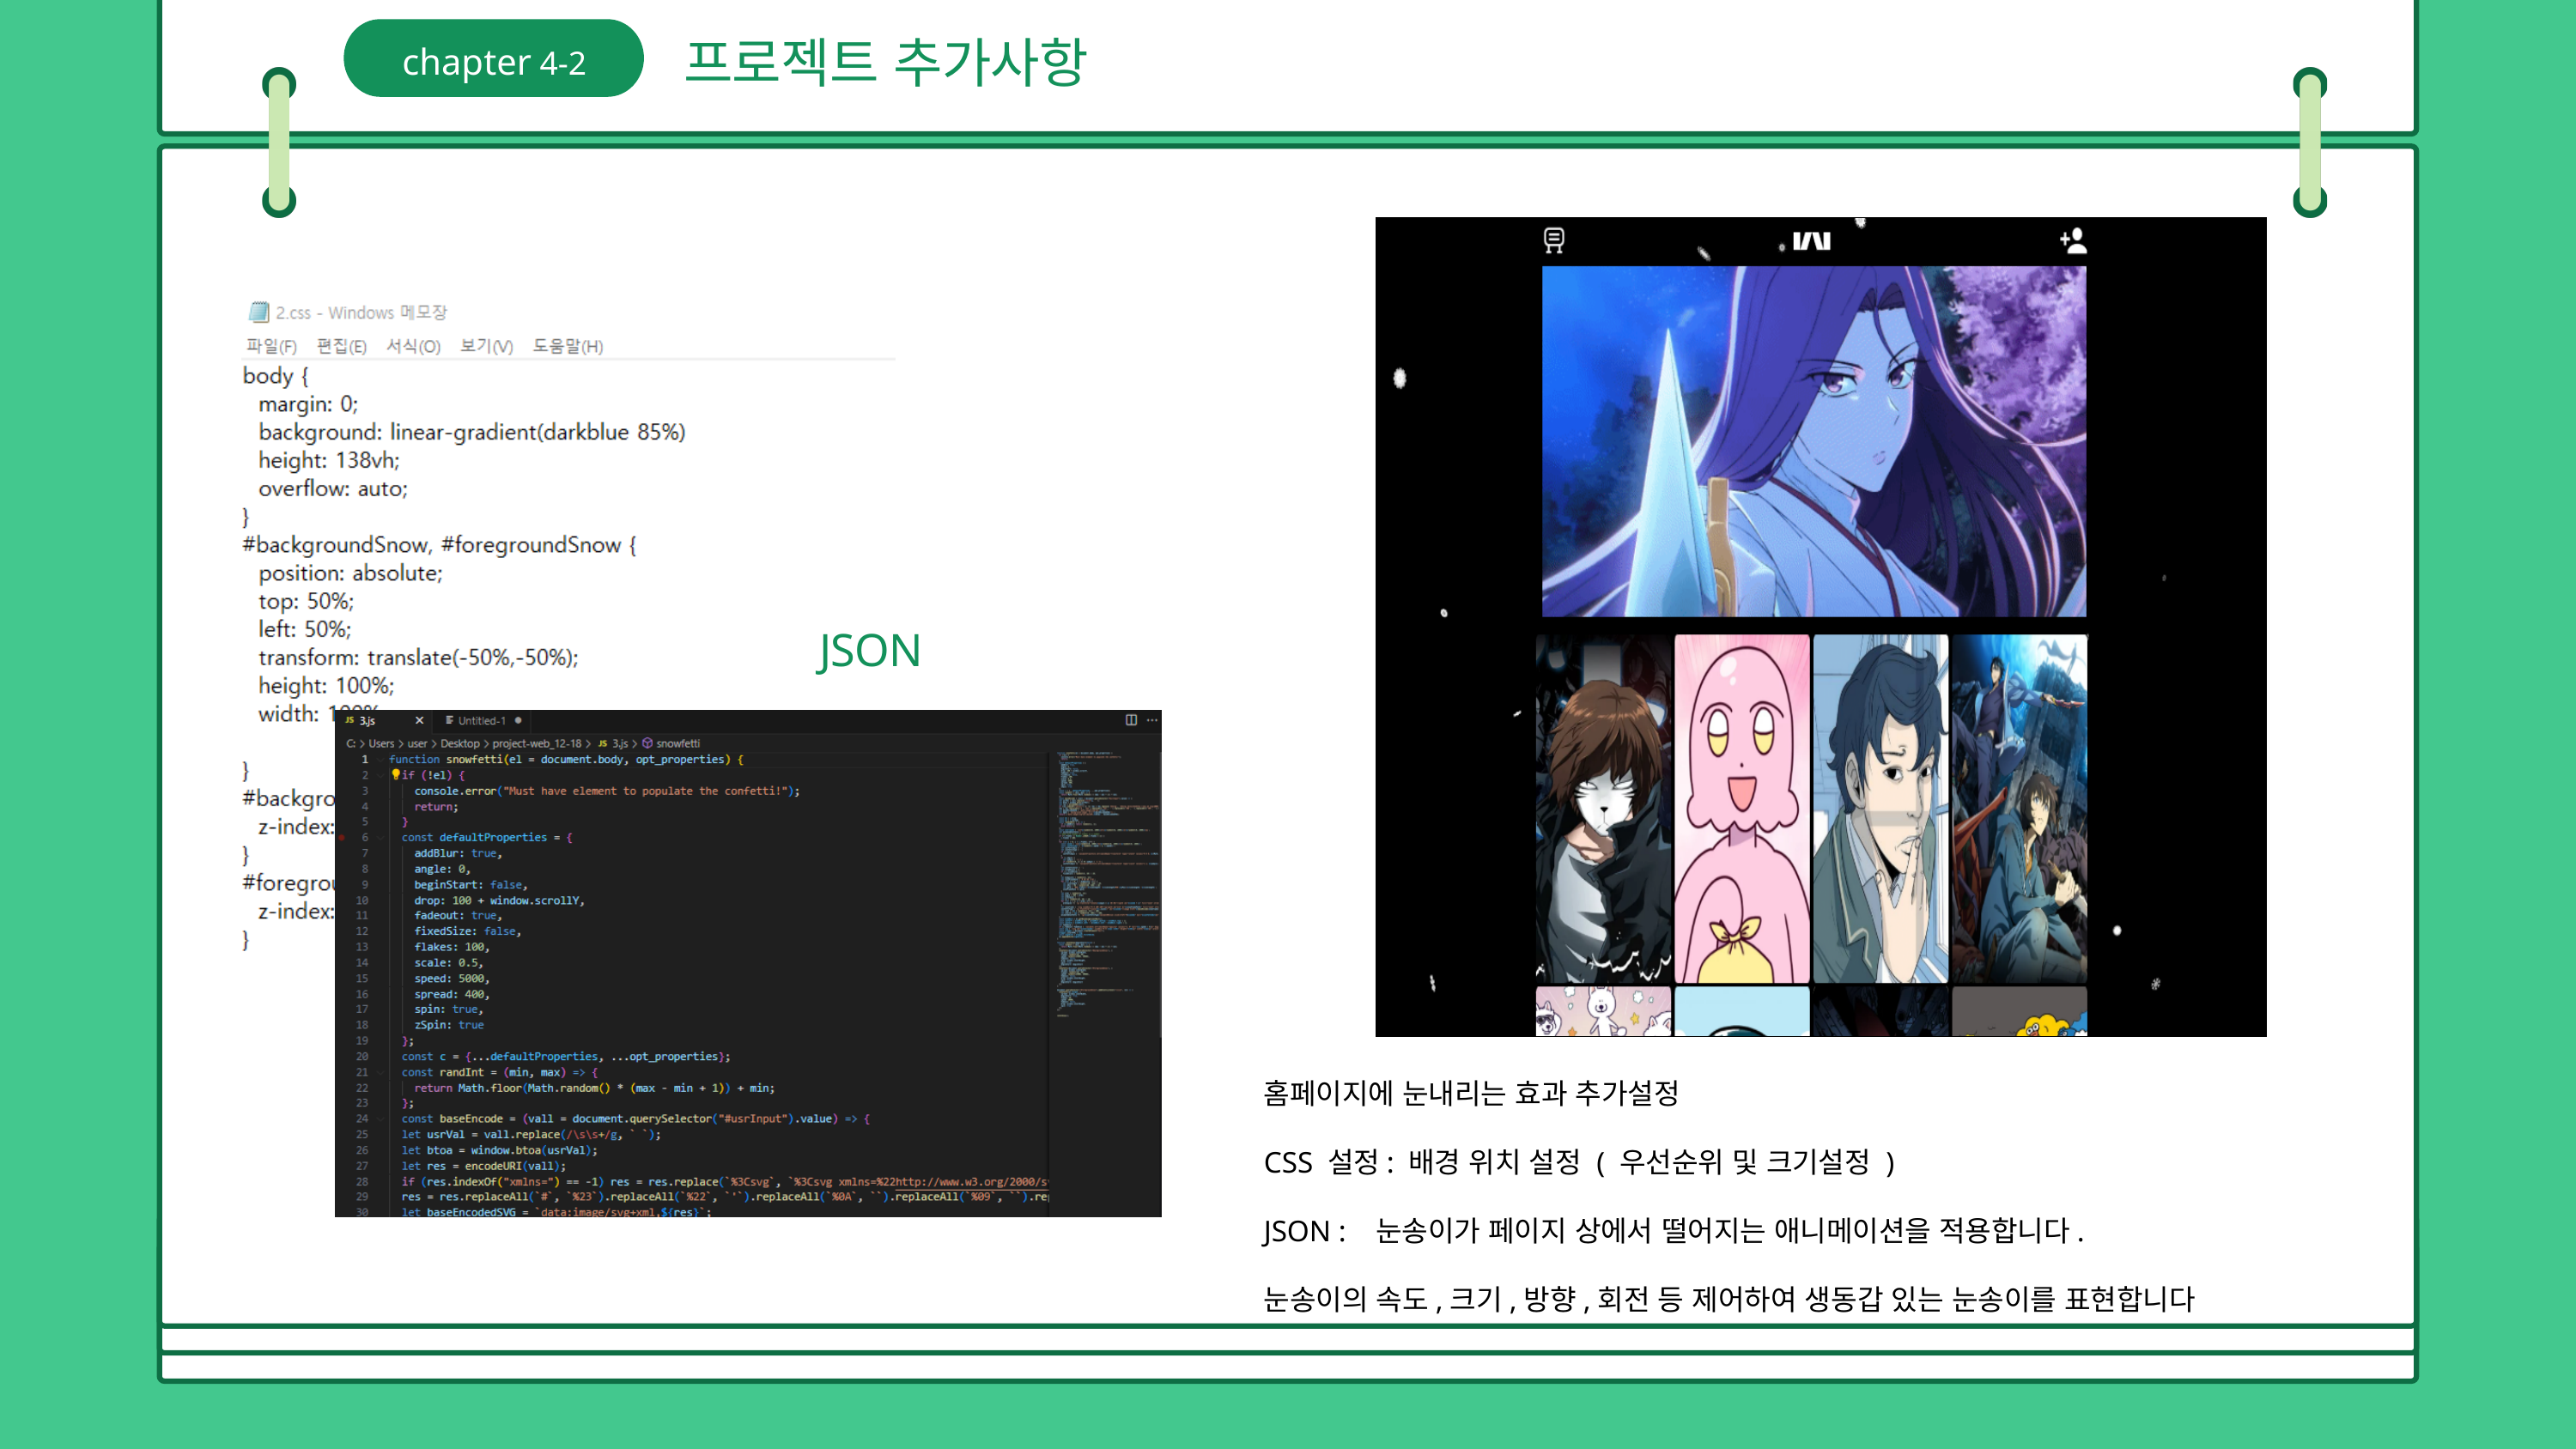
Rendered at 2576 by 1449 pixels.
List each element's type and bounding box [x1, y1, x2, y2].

text_box [159, 146, 2417, 1326]
picture [1376, 217, 2267, 1037]
text_box [159, 0, 2417, 135]
text_box [343, 19, 645, 98]
text_box [159, 1361, 2417, 1382]
text_box [159, 1331, 2417, 1354]
picture [241, 293, 1162, 1217]
